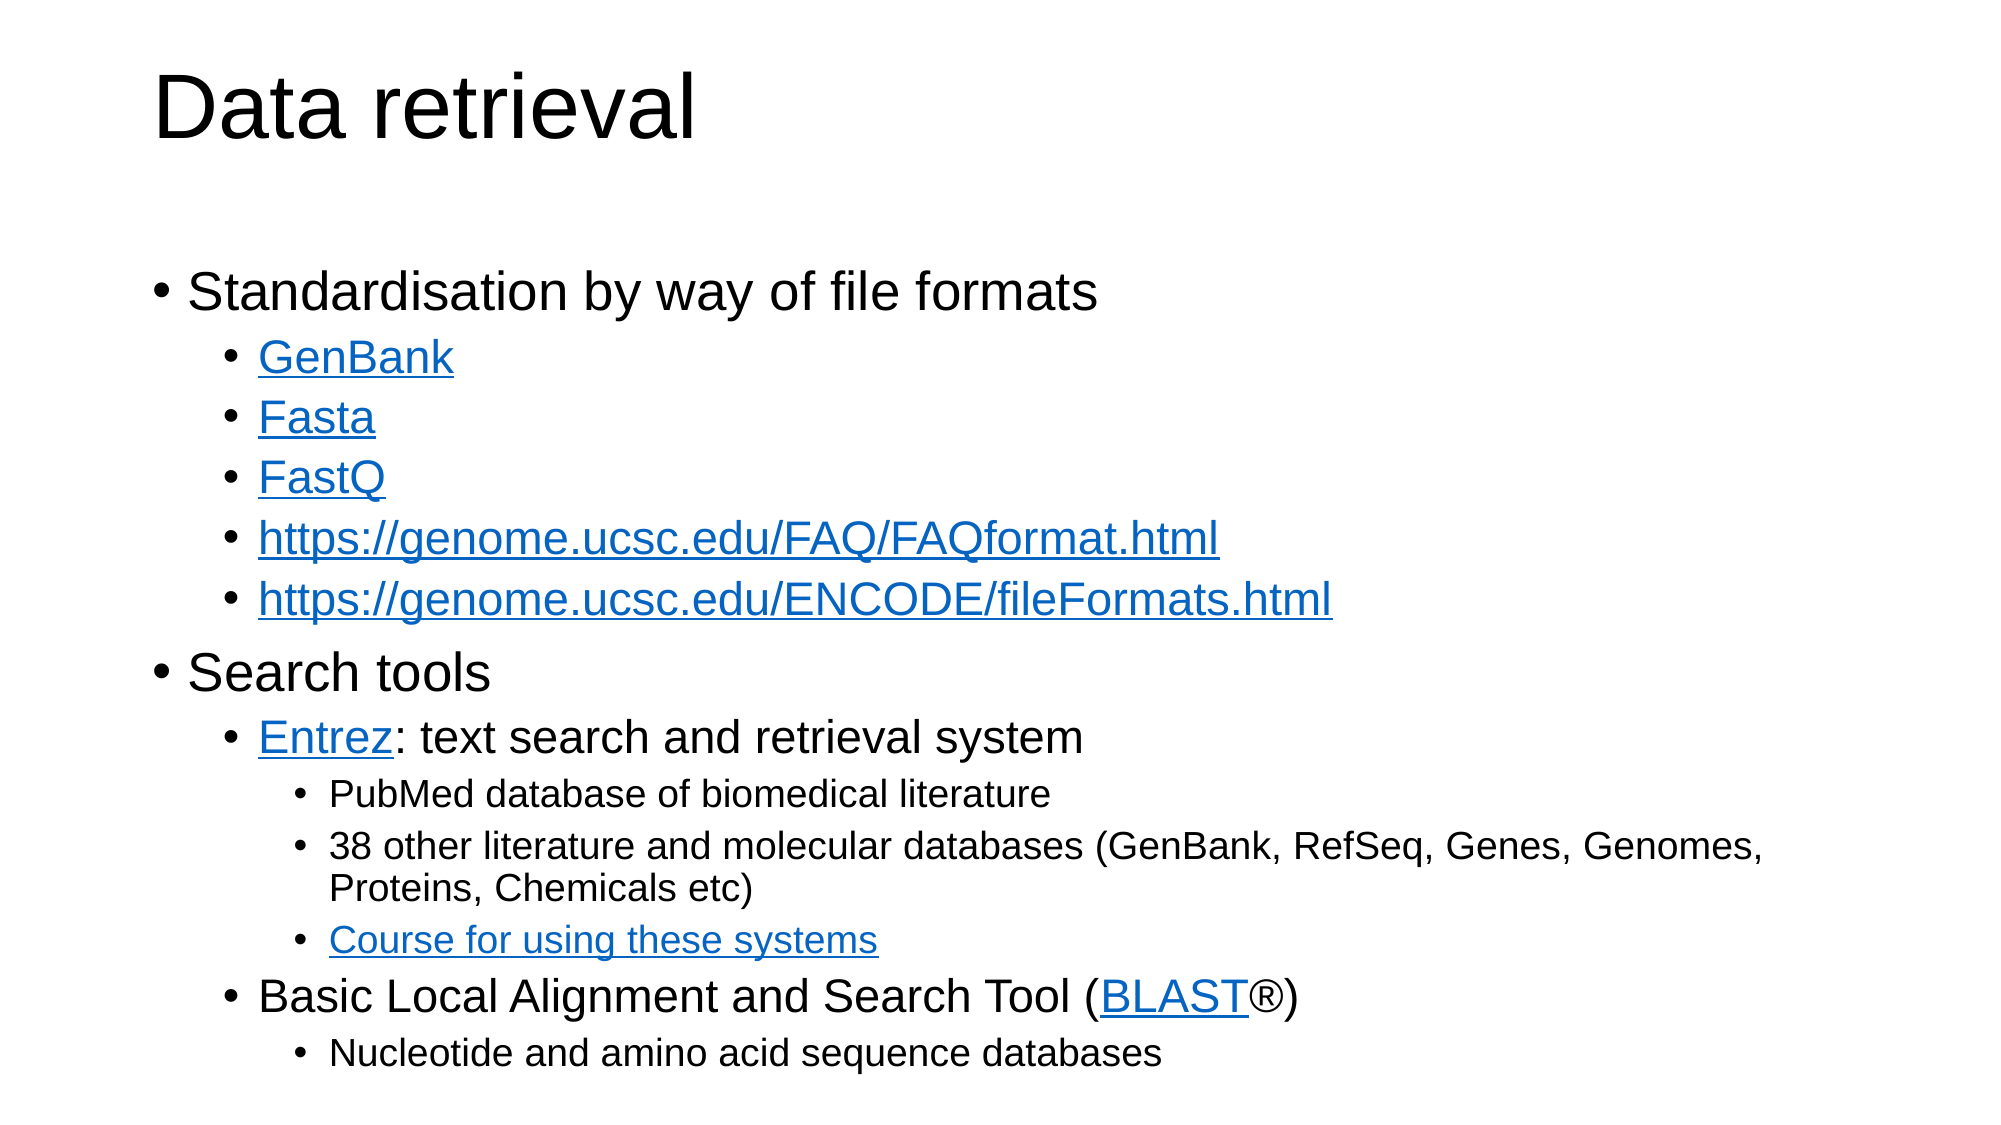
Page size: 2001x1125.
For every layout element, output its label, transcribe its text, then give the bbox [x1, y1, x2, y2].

title Data retrieval [137, 0, 1863, 218]
list Standardisation by way of file formats GenBank Fasta FastQ https://genome.ucsc.edu/FAQ/FAQformat.html https://genome.ucsc.edu/ENCODE/fileFormats.html Search tools Entrez: text search and retrieval system PubMed database of biomedical literature 38 other literature and molecular databases (GenBank, RefSeq, Genes, Genomes, Proteins, Chemicals etc) Course for using these systems Basic Local Alignment and Search Tool (BLAST®) Nucleotide and amino acid sequence databases [137, 256, 1863, 1090]
